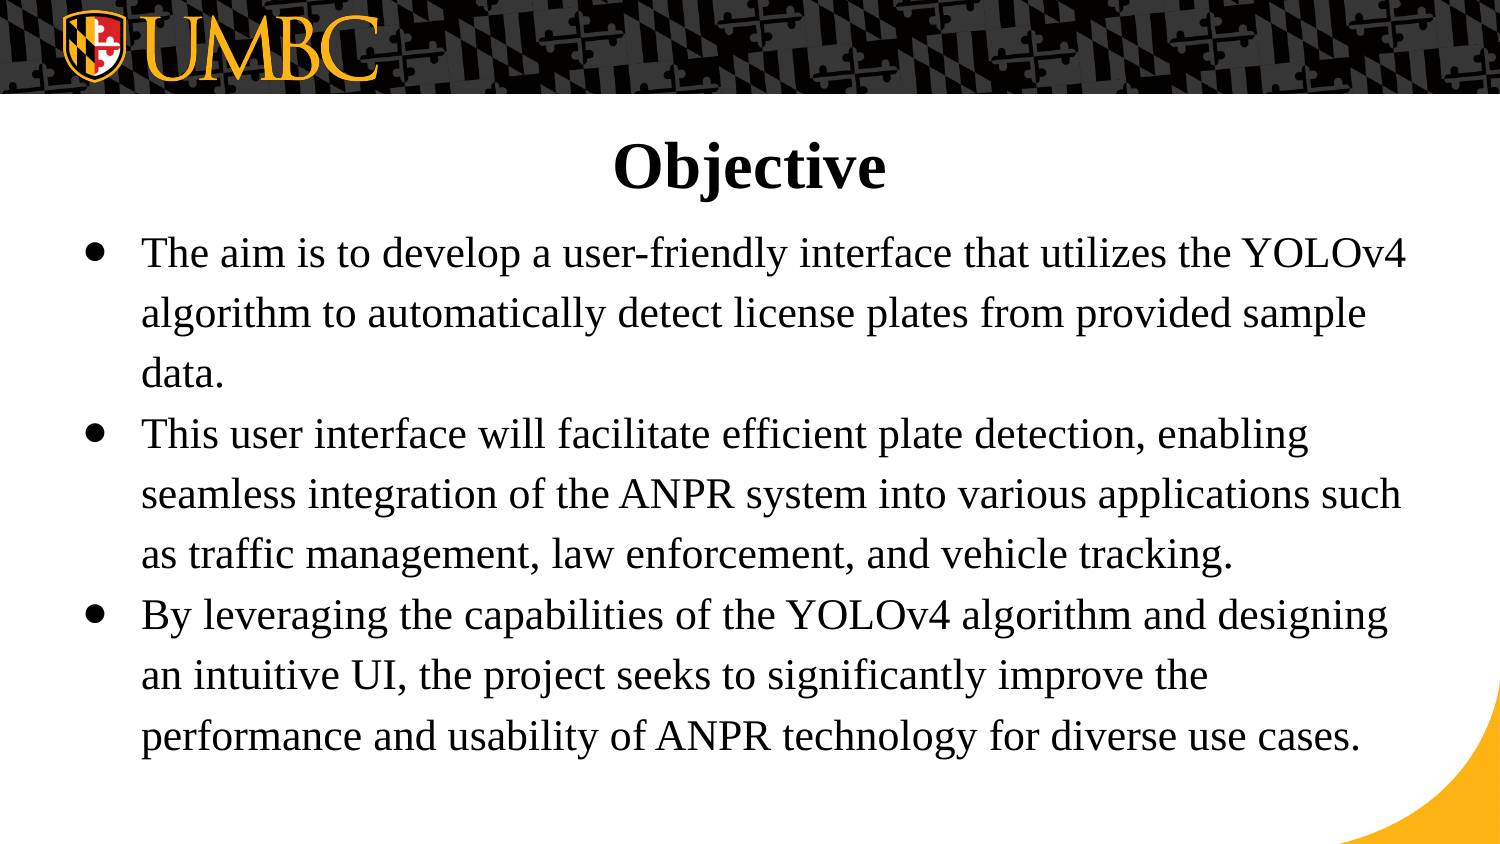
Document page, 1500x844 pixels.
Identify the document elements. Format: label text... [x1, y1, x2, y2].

picture [1338, 679, 1500, 844]
title Objective [51, 106, 1449, 200]
picture [0, 0, 1500, 94]
list The aim is to develop a user-friendly interface that utilizes the YOLOv4 algorithm to automatically detect license plates from provided sample data. This user interface will facilitate efficient plate detection, enabling seamless integration of the ANPR system into various applications such as traffic management, law enforcement, and vehicle tracking. By leveraging the capabilities of the YOLOv4 algorithm and designing an intuitive UI, the project seeks to significantly improve the performance and usability of ANPR technology for diverse use cases. [51, 200, 1449, 761]
